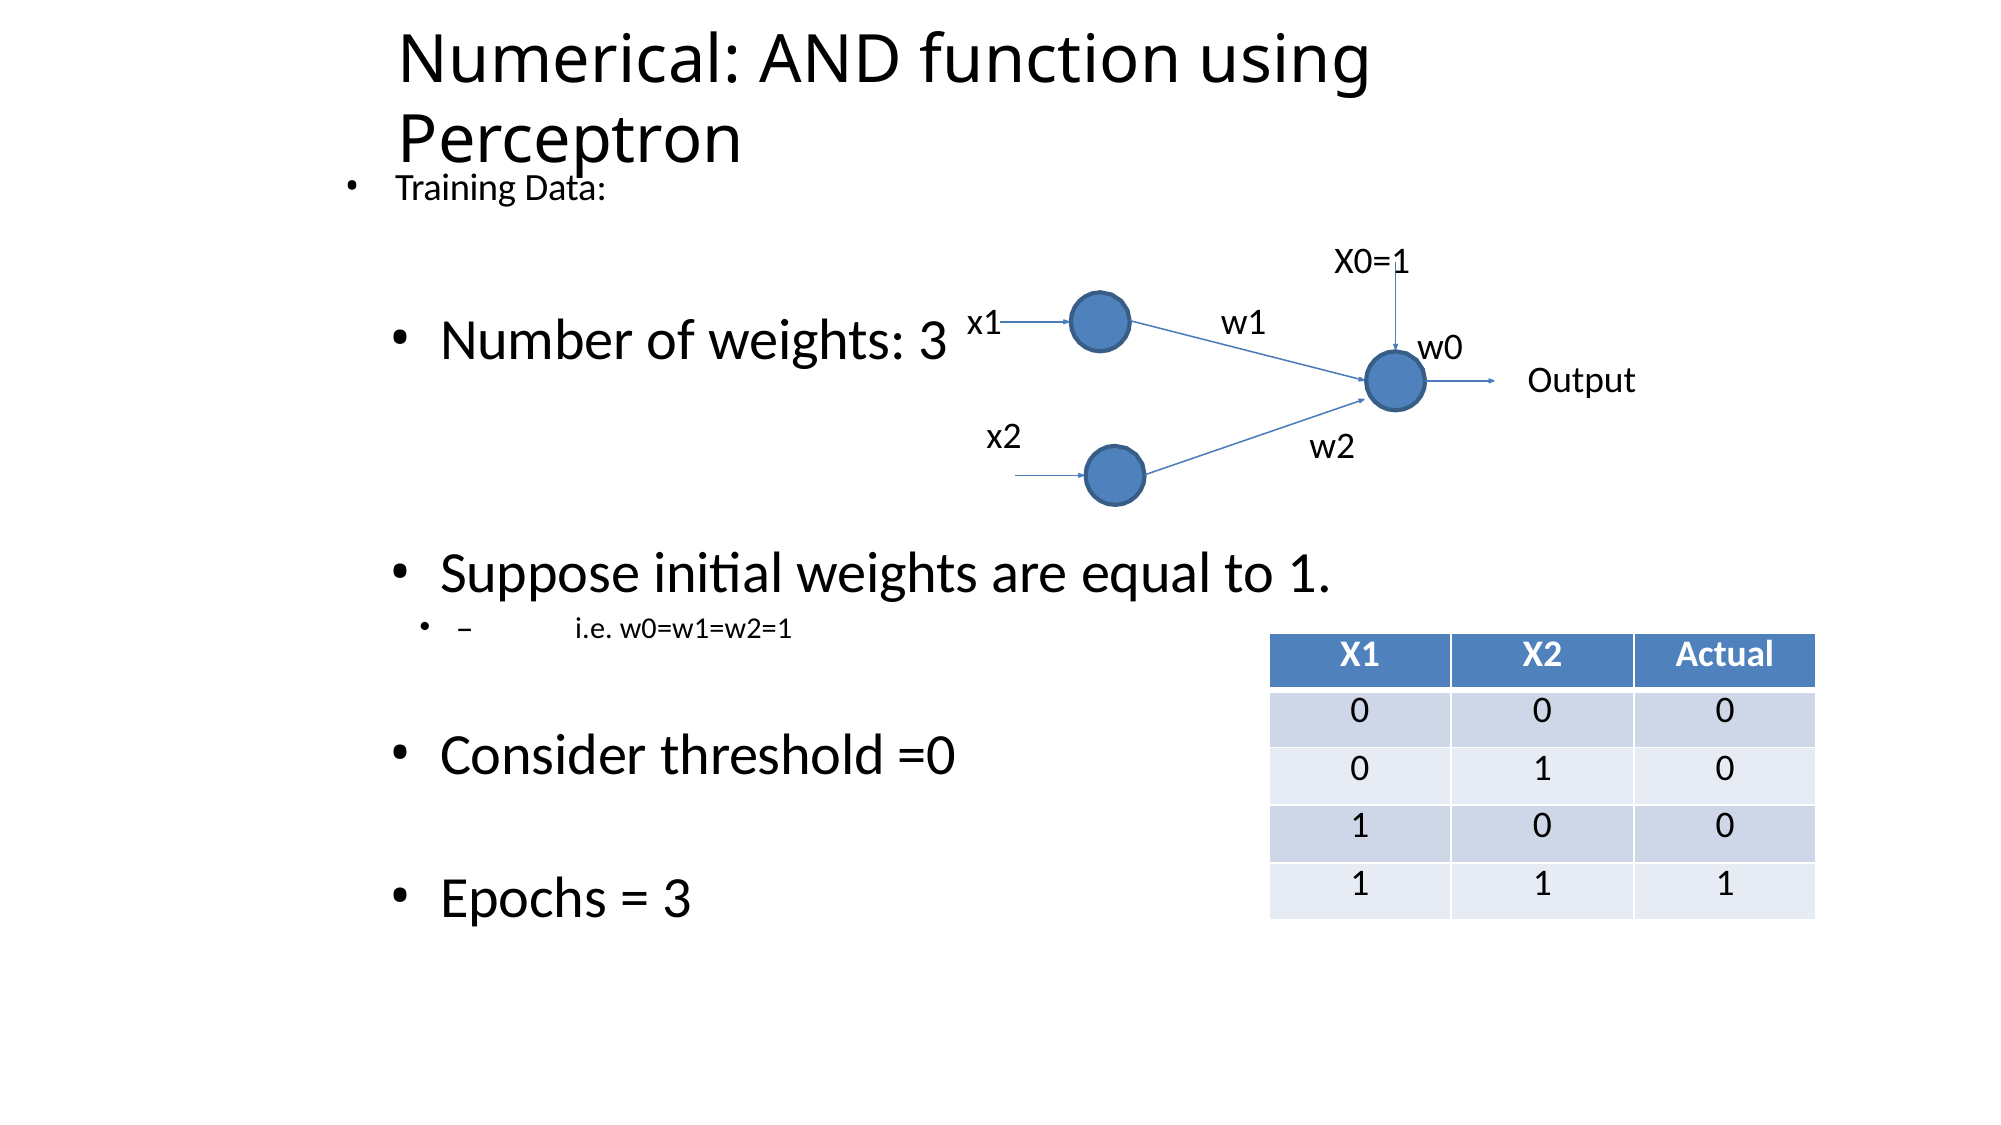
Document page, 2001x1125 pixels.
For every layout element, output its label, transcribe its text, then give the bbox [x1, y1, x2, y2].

title Numerical: AND function using Perceptron [395, 0, 1585, 190]
table_header Actual [1635, 634, 1815, 687]
table_cell 0 [1270, 693, 1450, 747]
text_box x1 [964, 294, 999, 342]
table_header X1 [1270, 634, 1450, 687]
table_cell 0 [1635, 748, 1815, 804]
table_cell 1 [1452, 748, 1633, 804]
text_box X0=1 [1332, 234, 1413, 261]
table_cell 0 [1635, 693, 1815, 747]
text_box x2 [984, 408, 999, 456]
table_cell 1 [1270, 864, 1450, 919]
table_cell 1 [1270, 806, 1450, 862]
list Number of weights: 3 Suppose initial weights are equal to 1. – i.e. w0=w1=w2=1 Consider threshold =0 Epochs = 3 [387, 299, 2000, 940]
table_header X2 [1452, 634, 1633, 687]
table_cell 0 [1452, 693, 1633, 747]
table_cell 0 [1635, 806, 1815, 862]
table_cell 0 [1270, 748, 1450, 804]
text_box Output [1525, 352, 1639, 400]
table_cell 0 [1452, 806, 1633, 862]
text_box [999, 261, 1495, 508]
table_cell 1 [1452, 864, 1633, 919]
table_cell 1 [1635, 864, 1815, 919]
text_box Training Data: [342, 159, 613, 208]
